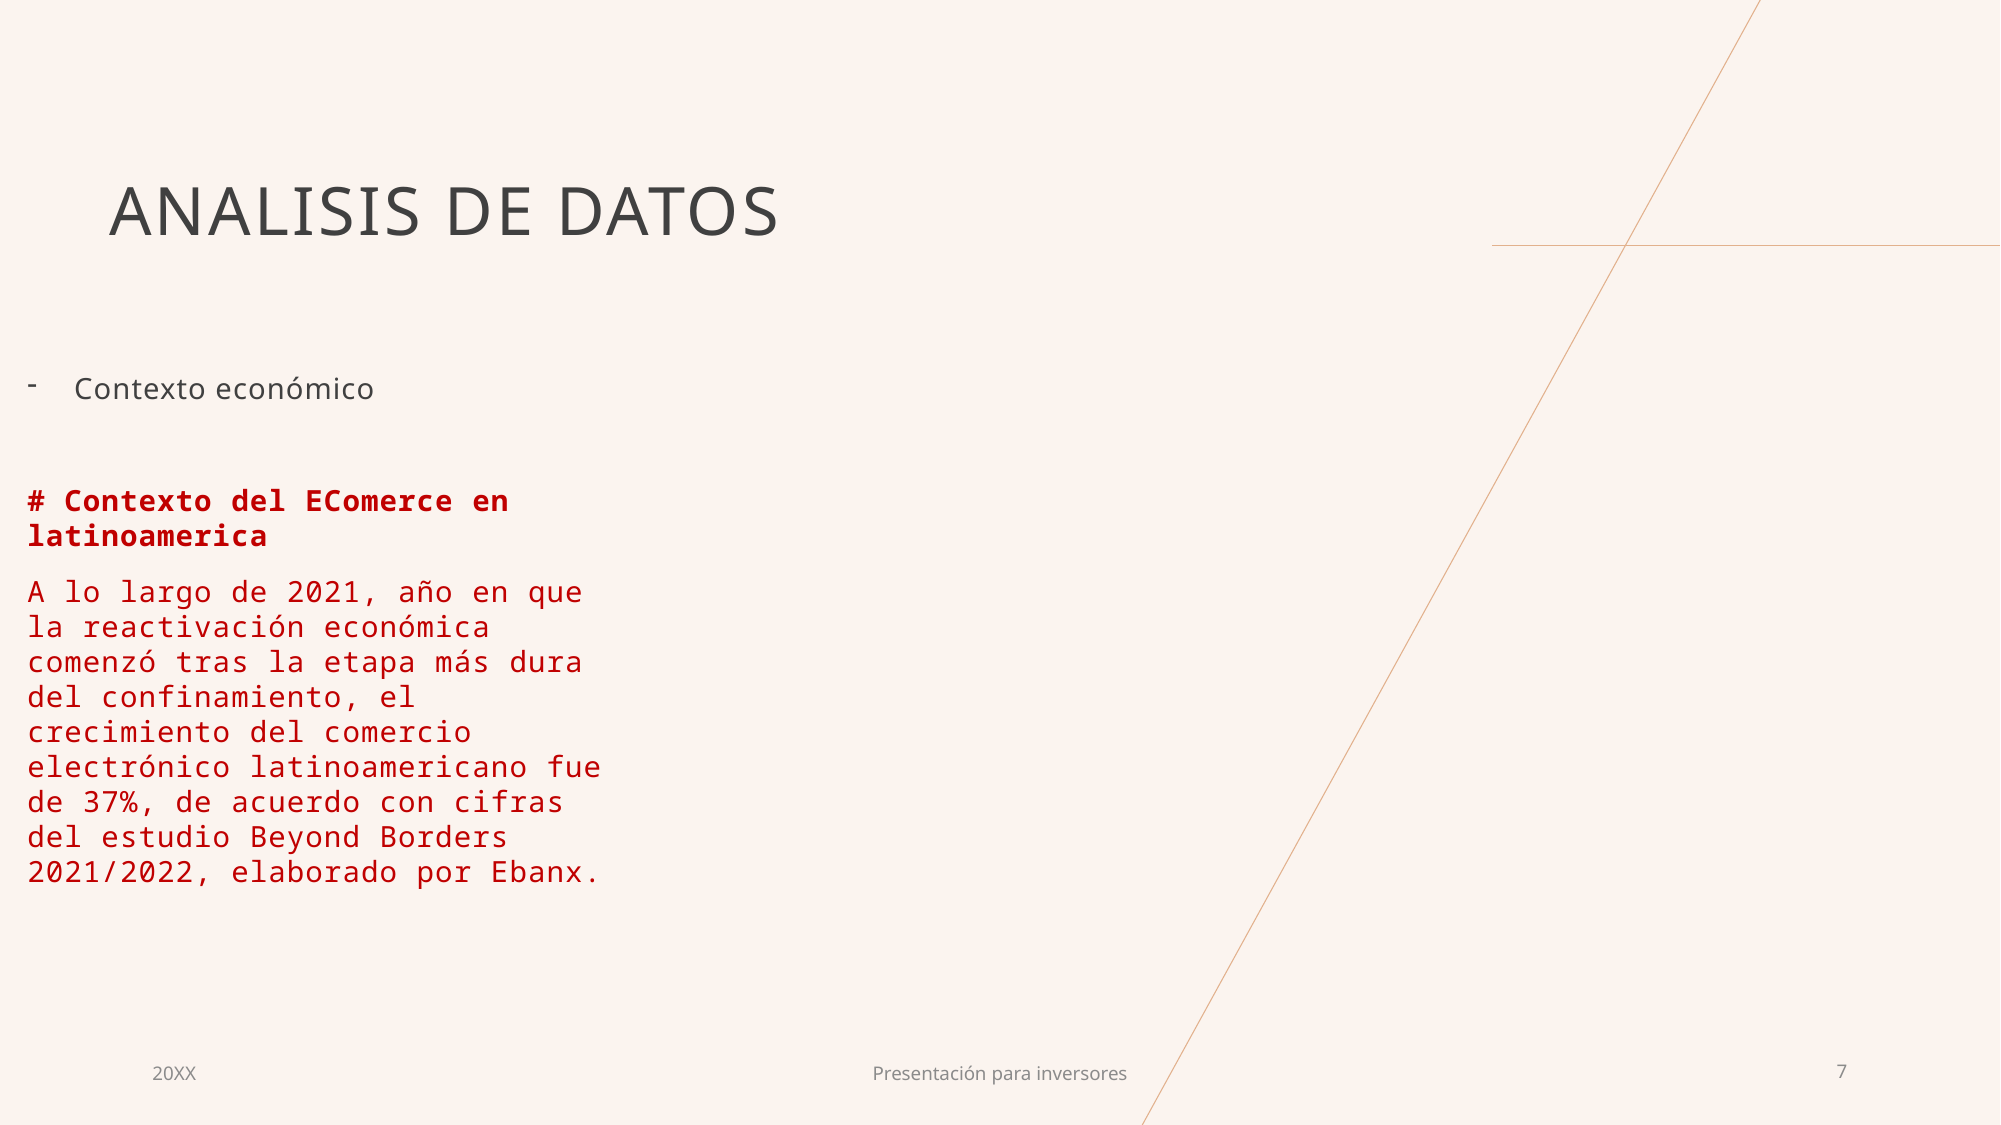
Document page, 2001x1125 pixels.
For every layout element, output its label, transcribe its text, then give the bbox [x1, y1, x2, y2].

footer Presentación para inversores [857, 1042, 1143, 1103]
slide_number 20XX [137, 1042, 588, 1103]
title ANALISIS DE DATOS [94, 59, 933, 258]
list Contexto económico # Contexto del EComerce en latinoamerica A lo largo de 2021, año en que la reactivación económica comenzó tras la etapa más dura del confinamiento, el crecimiento del comercio electrónico latinoamericano fue de 37%, de acuerdo con cifras del estudio Beyond Borders 2021/2022, elaborado por Ebanx. [12, 362, 643, 916]
slide_number 7 [1412, 1042, 1863, 1103]
